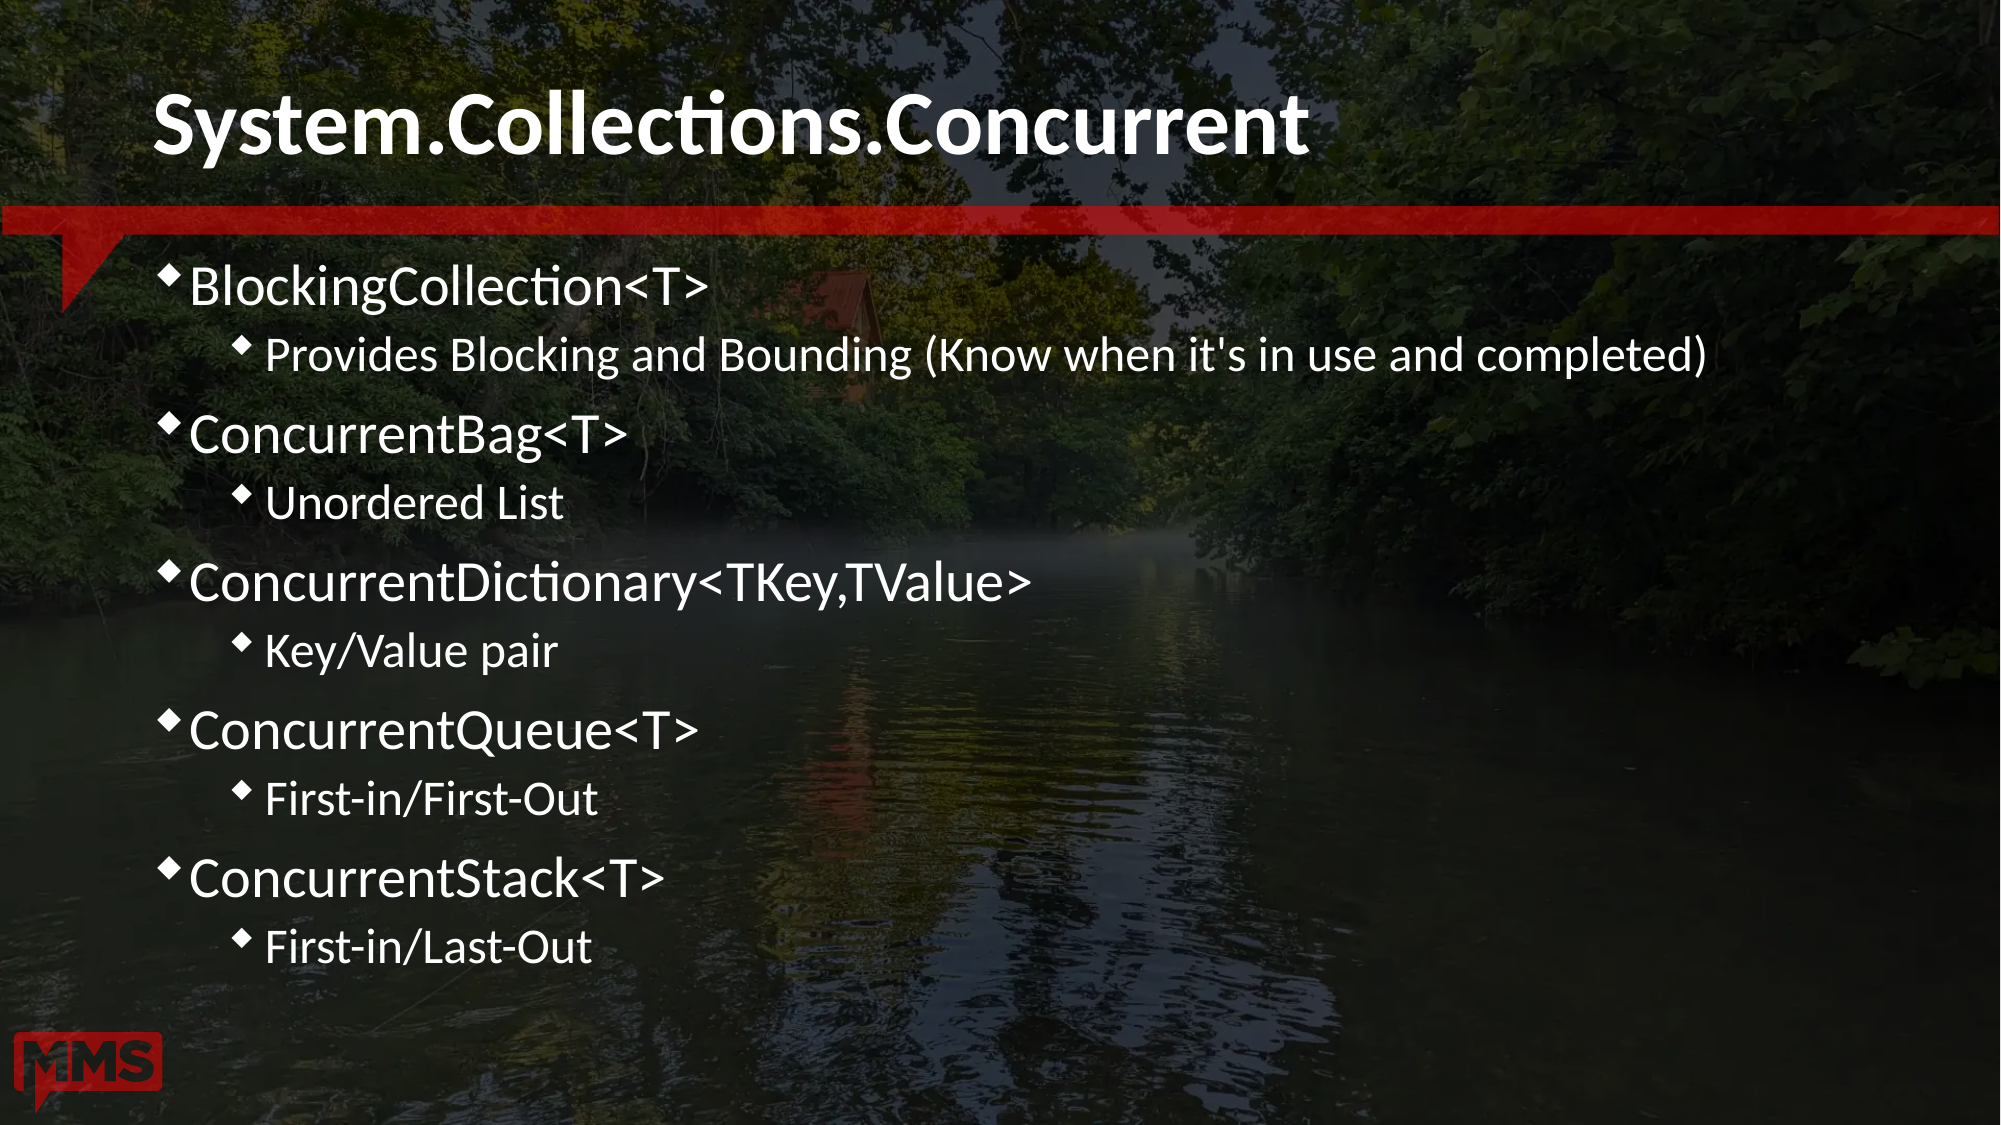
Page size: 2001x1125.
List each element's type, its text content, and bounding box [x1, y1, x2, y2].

picture [0, 0, 2001, 1125]
title System.Collections.Concurrent [137, 59, 1863, 190]
list BlockingCollection<T> Provides Blocking and Bounding (Know when it's in use and completed) ConcurrentBag<T> Unordered List ConcurrentDictionary<TKey,TValue> Key/Value pair ConcurrentQueue<T> First-in/First-Out ConcurrentStack<T> First-in/Last-Out [137, 247, 1863, 1014]
